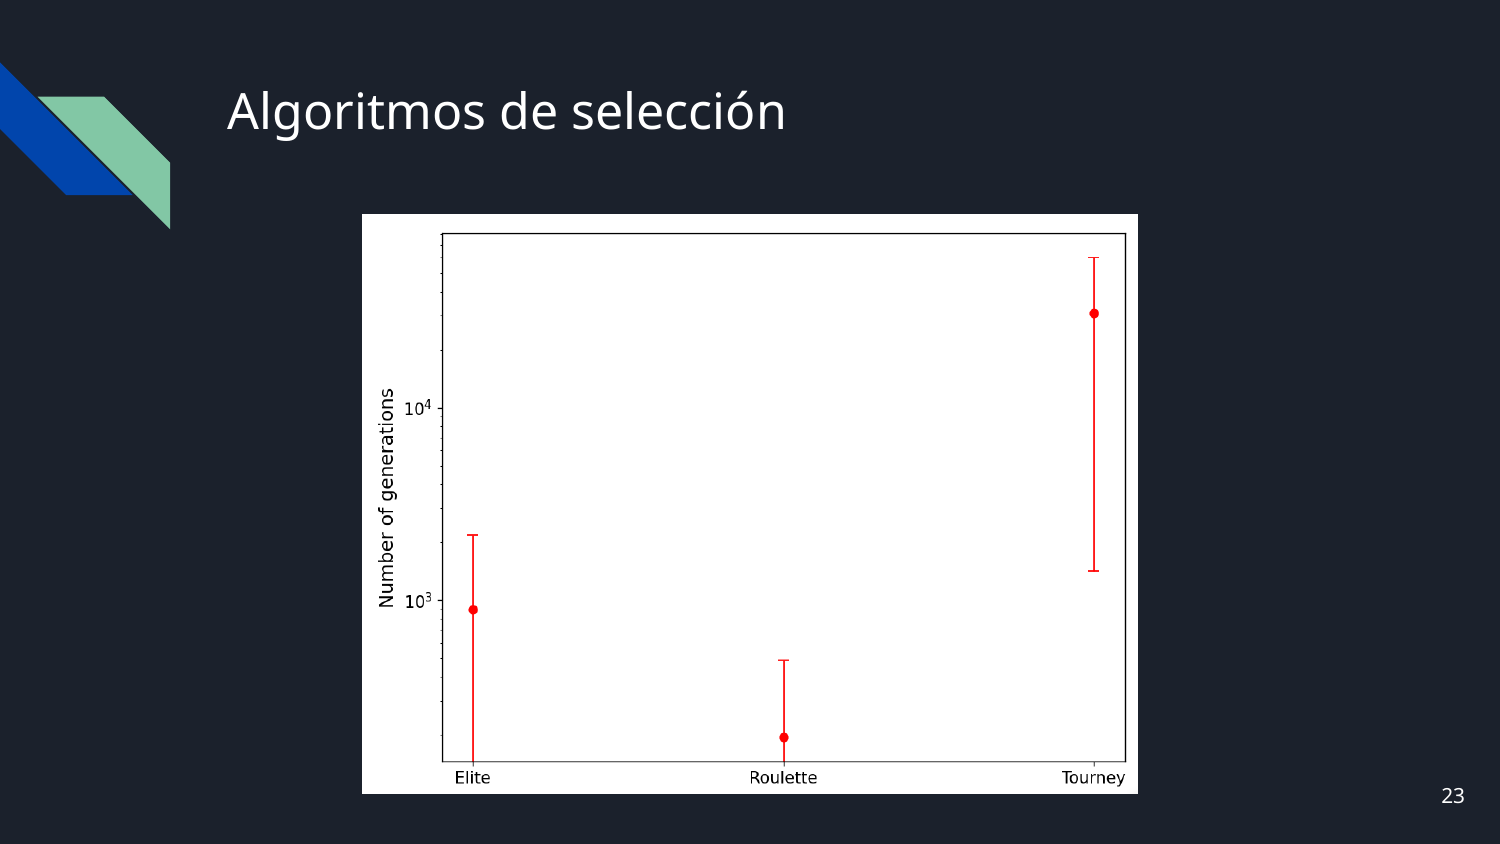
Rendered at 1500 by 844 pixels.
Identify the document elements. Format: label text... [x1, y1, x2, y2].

picture [361, 214, 1139, 794]
slide_number ‹#› [1389, 764, 1480, 830]
title Algoritmos de selección [212, 64, 1368, 215]
